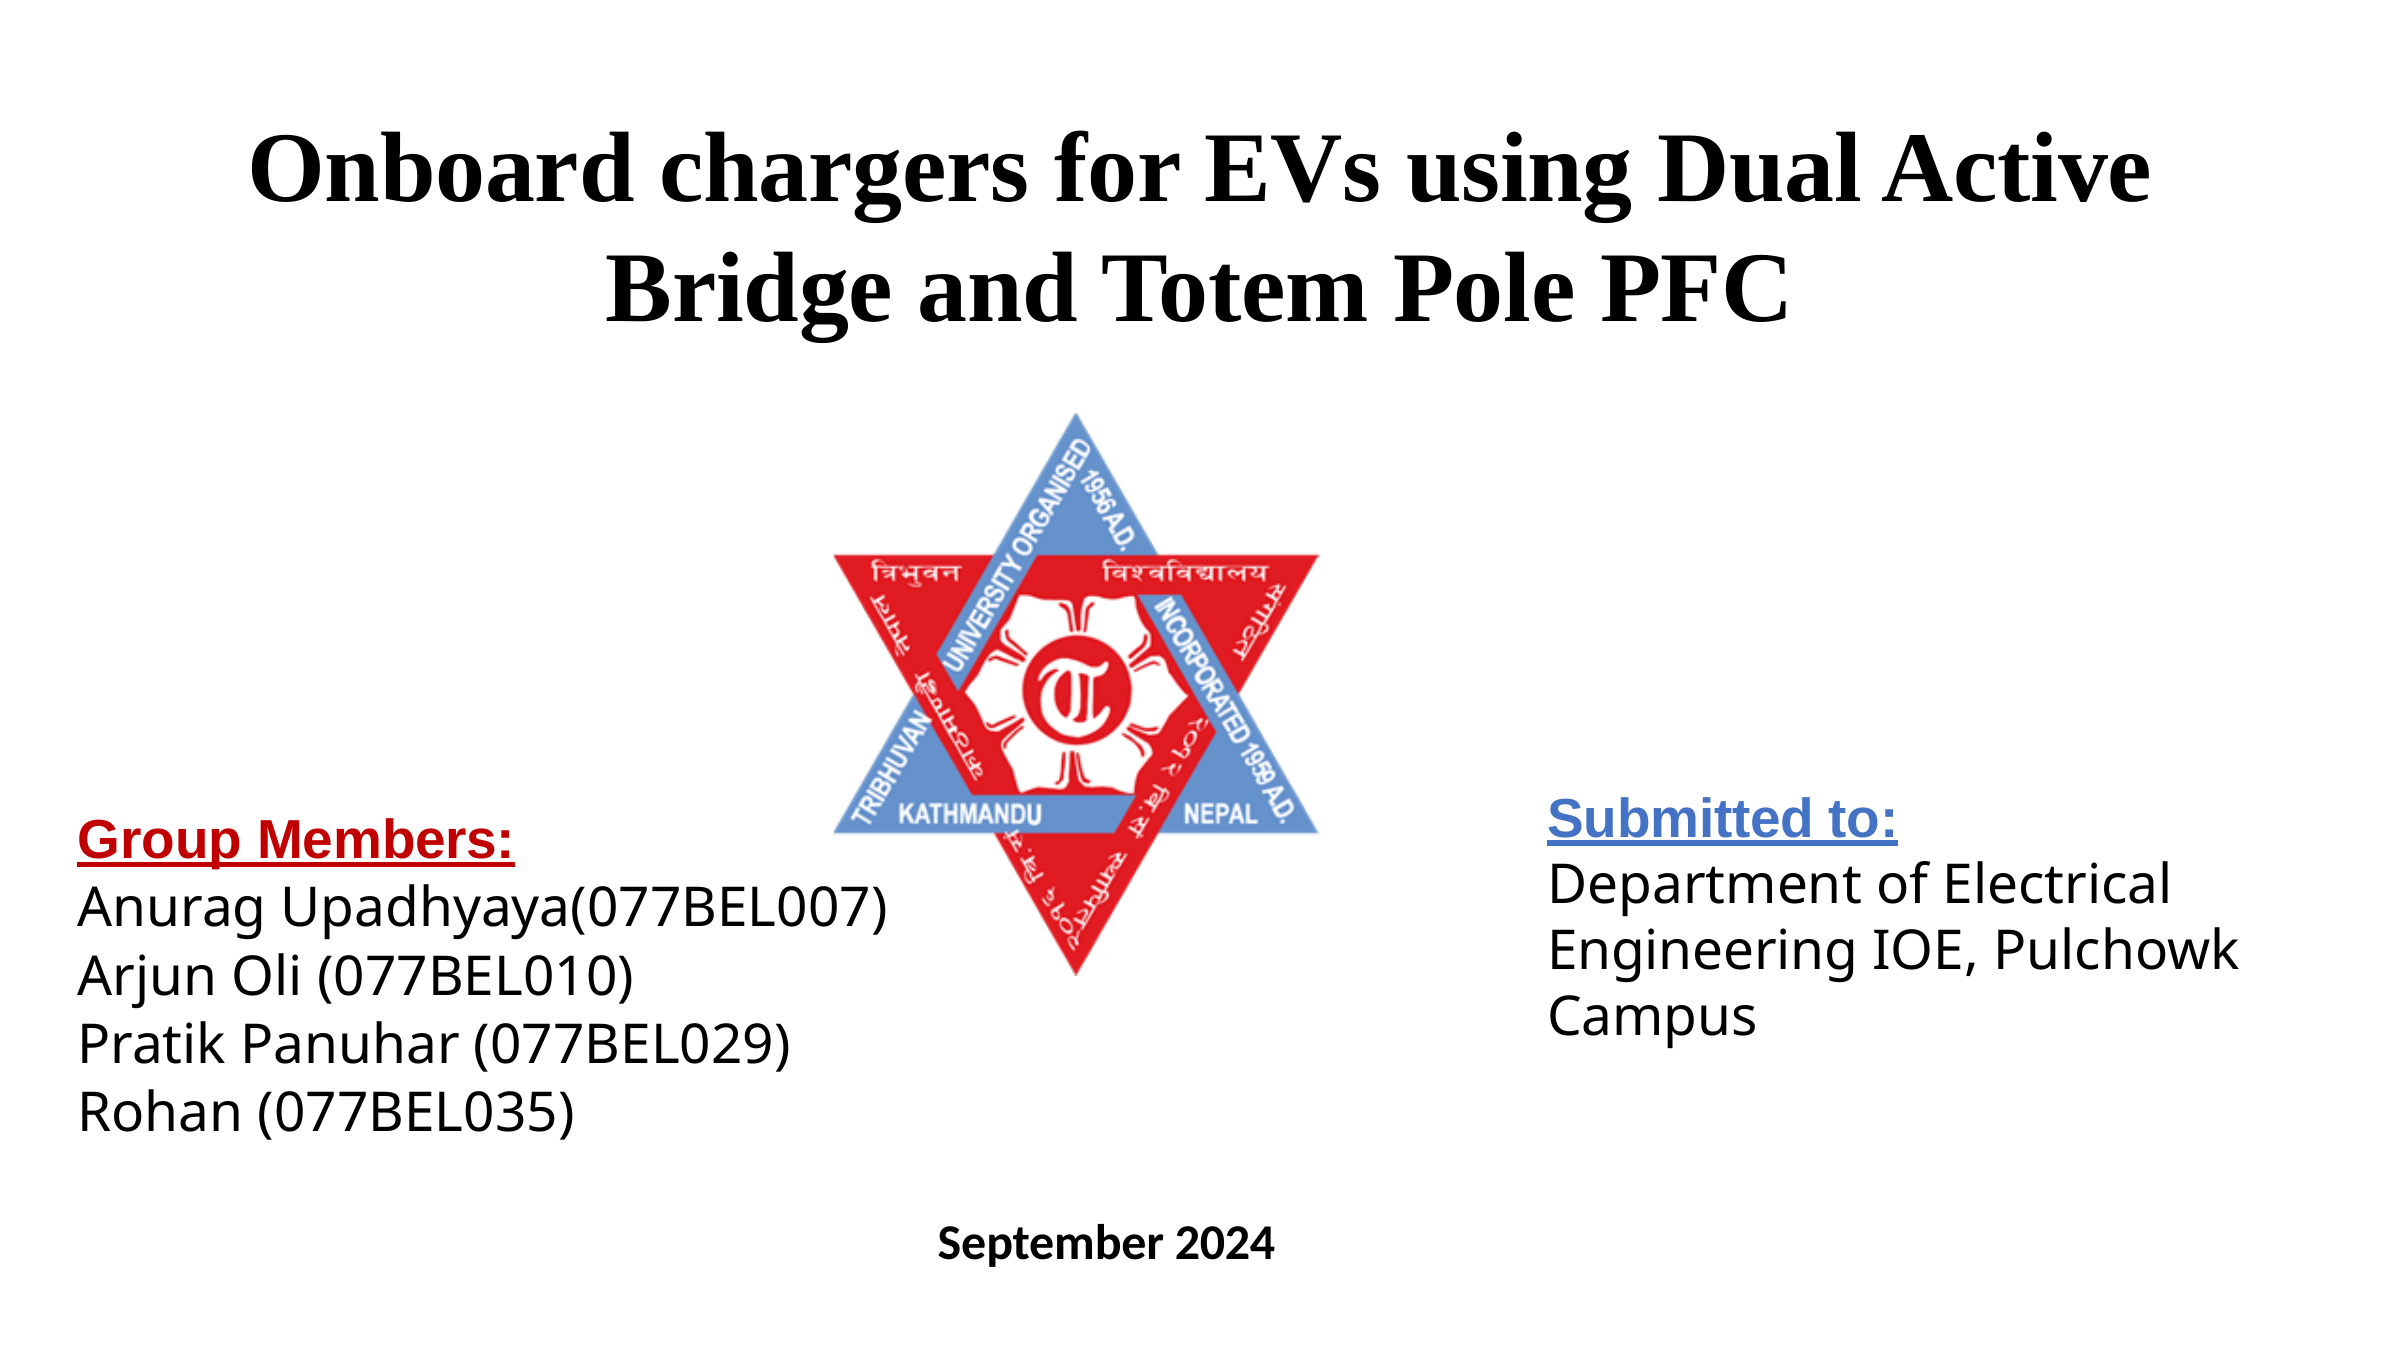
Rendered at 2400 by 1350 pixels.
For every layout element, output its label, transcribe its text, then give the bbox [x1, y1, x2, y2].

text_box Group Members: Anurag Upadhyaya(077BEL007) Arjun Oli (077BEL010) Pratik Panuhar (077BEL029) Rohan (077BEL035) [74, 801, 936, 1143]
text_box Submitted to: Department of Electrical Engineering IOE, Pulchowk Campus [1544, 779, 2327, 1047]
text_box Onboard chargers for EVs using Dual Active Bridge and Totem Pole PFC [198, 93, 2202, 349]
text_box September 2024 [935, 1206, 1363, 1270]
picture [833, 413, 1319, 976]
